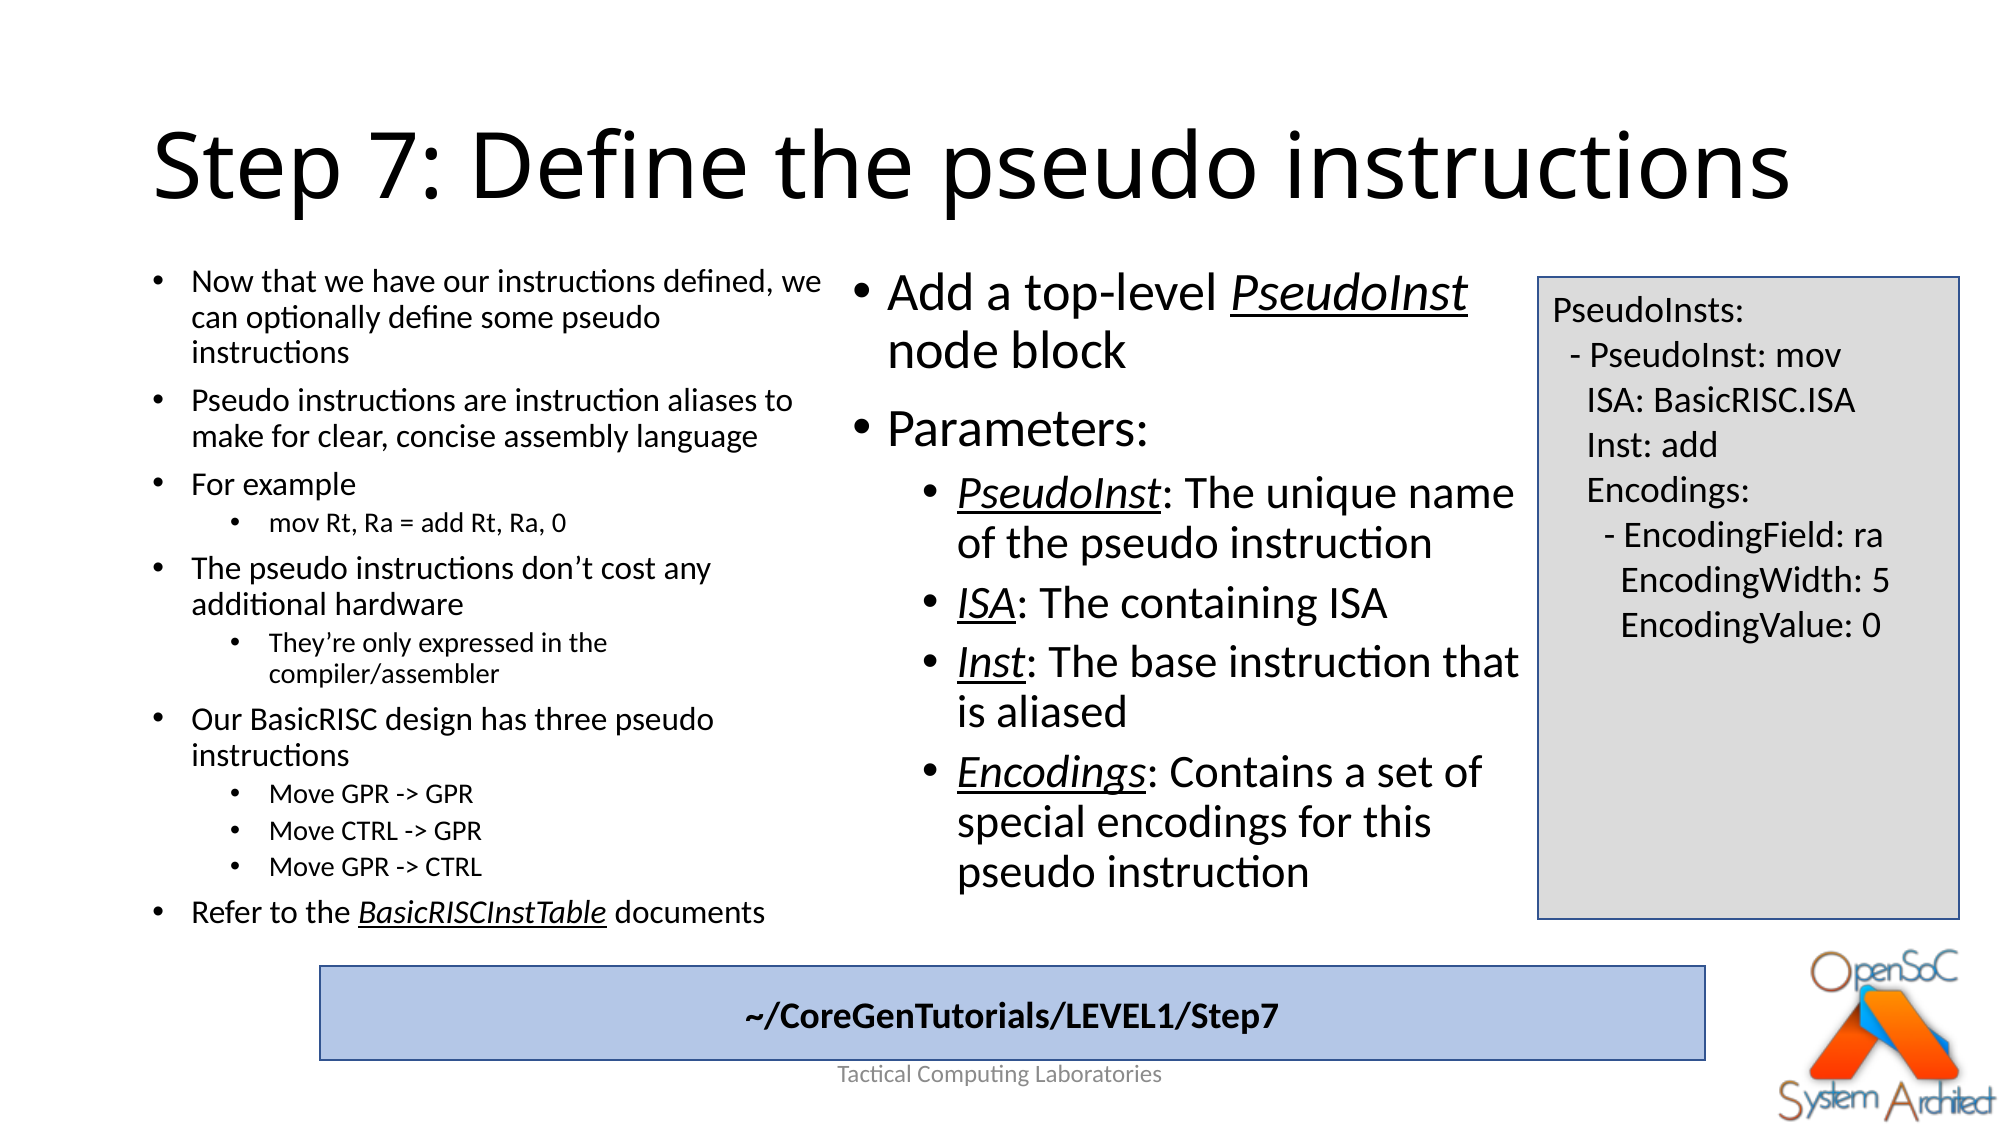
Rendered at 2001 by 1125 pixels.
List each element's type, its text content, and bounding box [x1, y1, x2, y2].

text_box PseudoInsts: - PseudoInst: mov ISA: BasicRISC.ISA Inst: add Encodings: - EncodingField: ra EncodingWidth: 5 EncodingValue: 0 [1538, 276, 1960, 920]
title Step 7: Define the pseudo instructions [137, 59, 1863, 276]
text_box Add a top-level PseudoInst node block Parameters: PseudoInst: The unique name of the pseudo instruction ISA: The containing ISA Inst: The base instruction that is aliased Encodings: Contains a set of special encodings for this pseudo instruction [837, 256, 1538, 948]
footer Tactical Computing Laboratories [662, 1061, 1338, 1103]
picture [1775, 946, 2000, 1125]
list Now that we have our instructions defined, we can optionally define some pseudo instructions Pseudo instructions are instruction aliases to make for clear, concise assembly language For example mov Rt, Ra = add Rt, Ra, 0 The pseudo instructions don’t cost any additional hardware They’re only expressed in the compiler/assembler Our BasicRISC design has three pseudo instructions Move GPR -> GPR Move CTRL -> GPR Move GPR -> CTRL Refer to the BasicRISCInstTable documents [137, 256, 837, 948]
text_box ~/CoreGenTutorials/LEVEL1/Step7 [319, 965, 1706, 1061]
